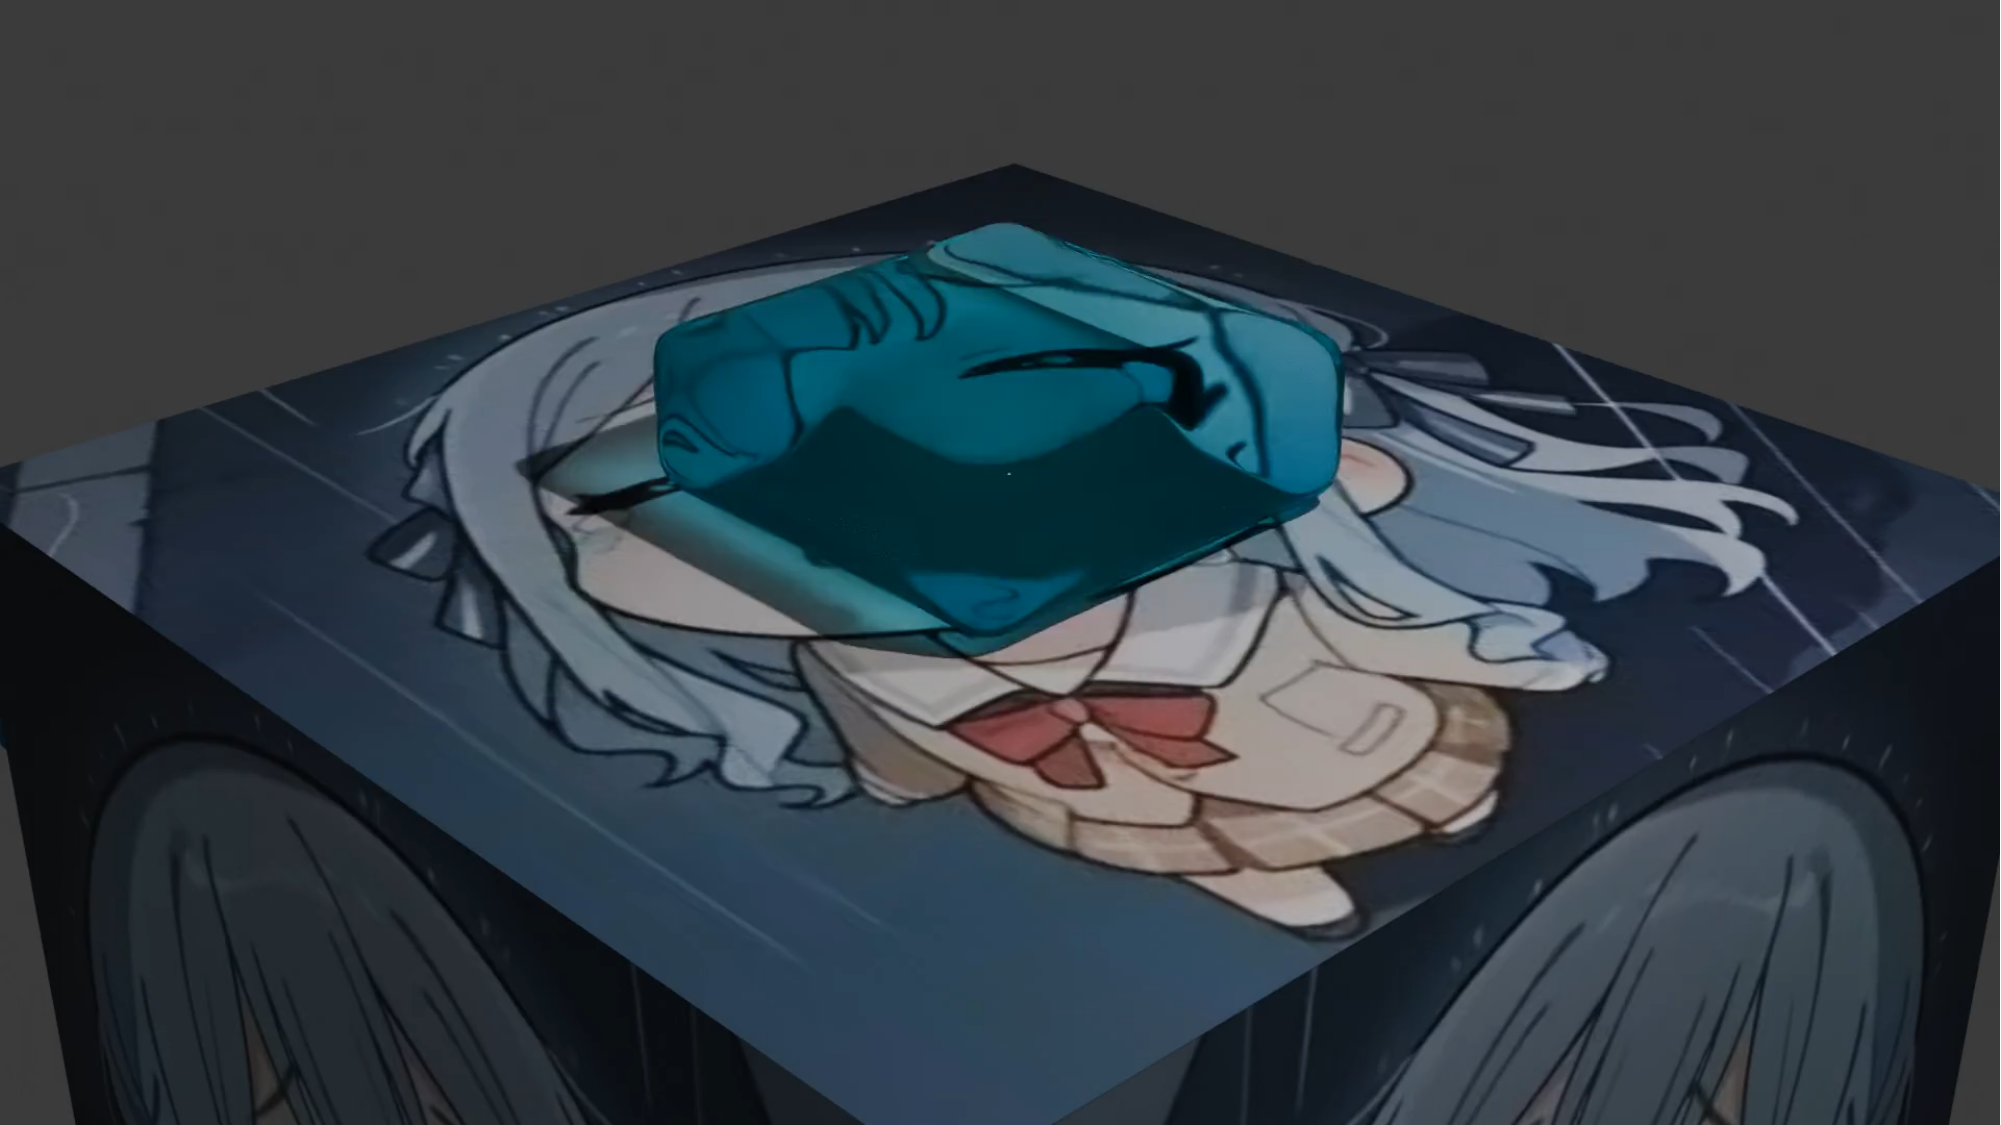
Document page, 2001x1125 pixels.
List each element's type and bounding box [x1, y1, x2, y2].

list [0, 0, 2000, 1125]
